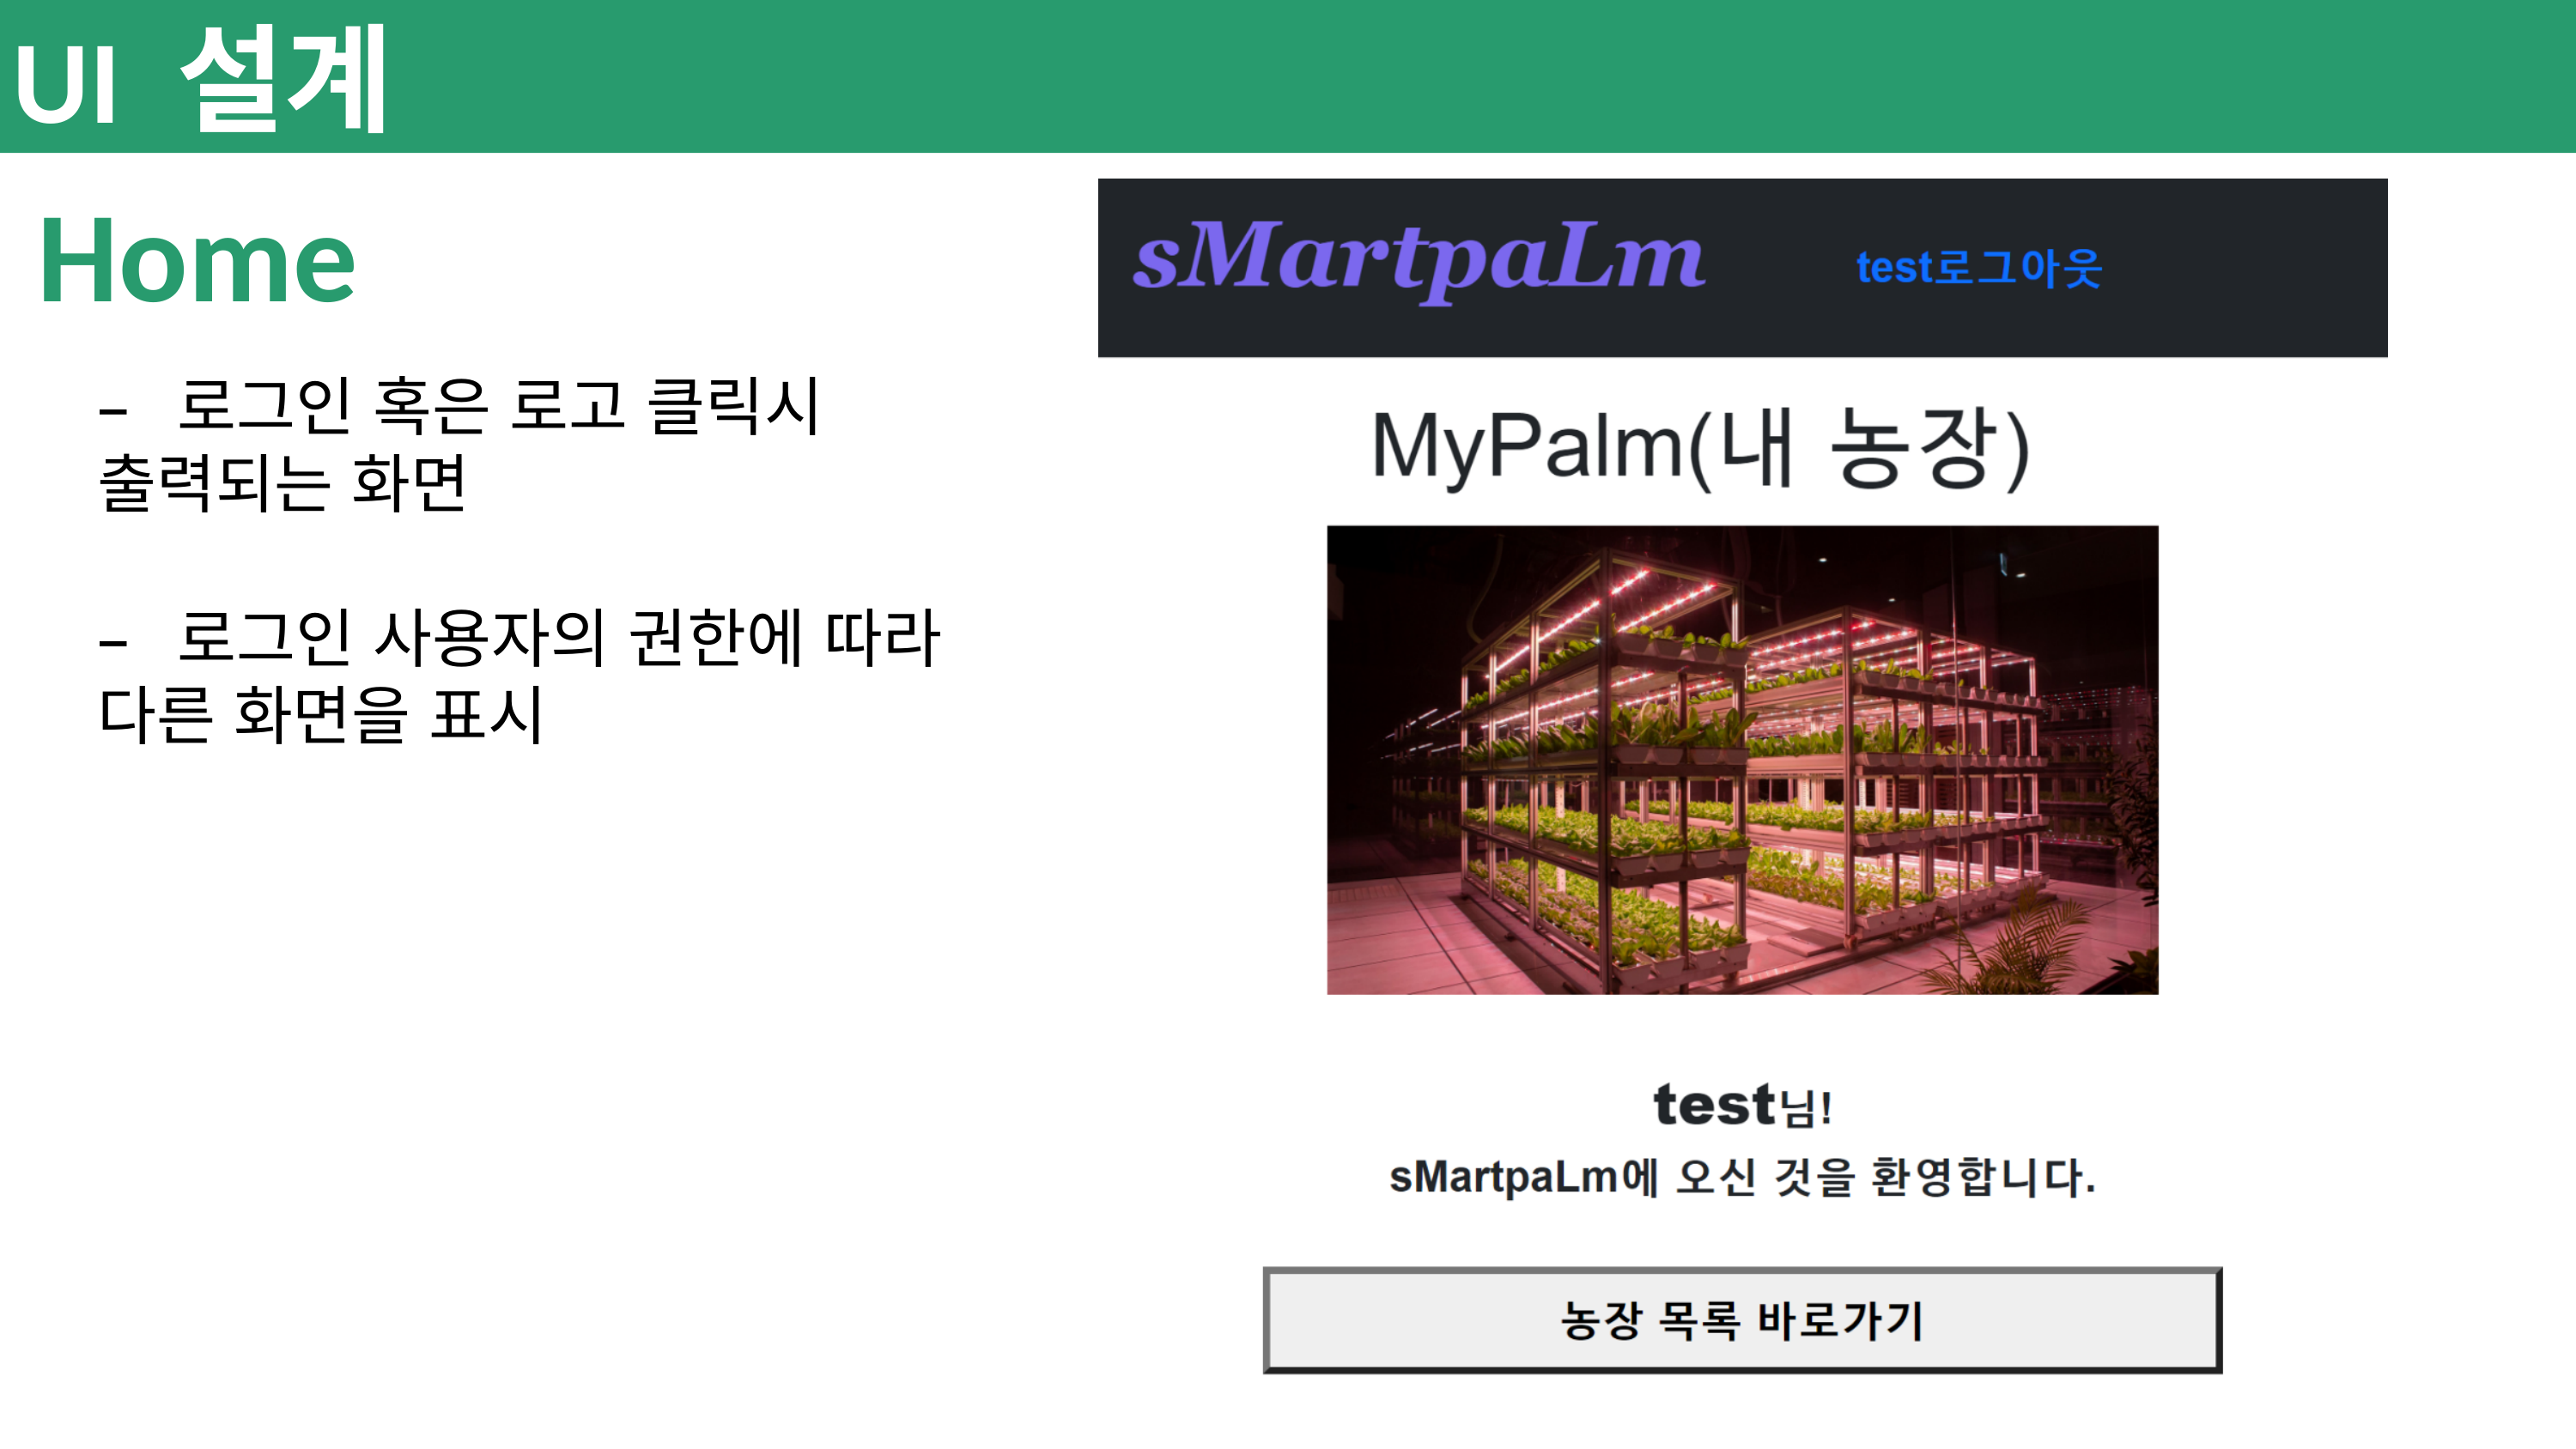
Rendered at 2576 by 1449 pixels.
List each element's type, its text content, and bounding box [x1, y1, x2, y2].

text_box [0, 0, 2576, 336]
text_box 로그인 혹은 로고 클릭시 출력되는 화면 로그인 사용자의 권한에 따라 다른 화면을 표시 [20, 360, 1091, 836]
picture [1097, 178, 2388, 1449]
